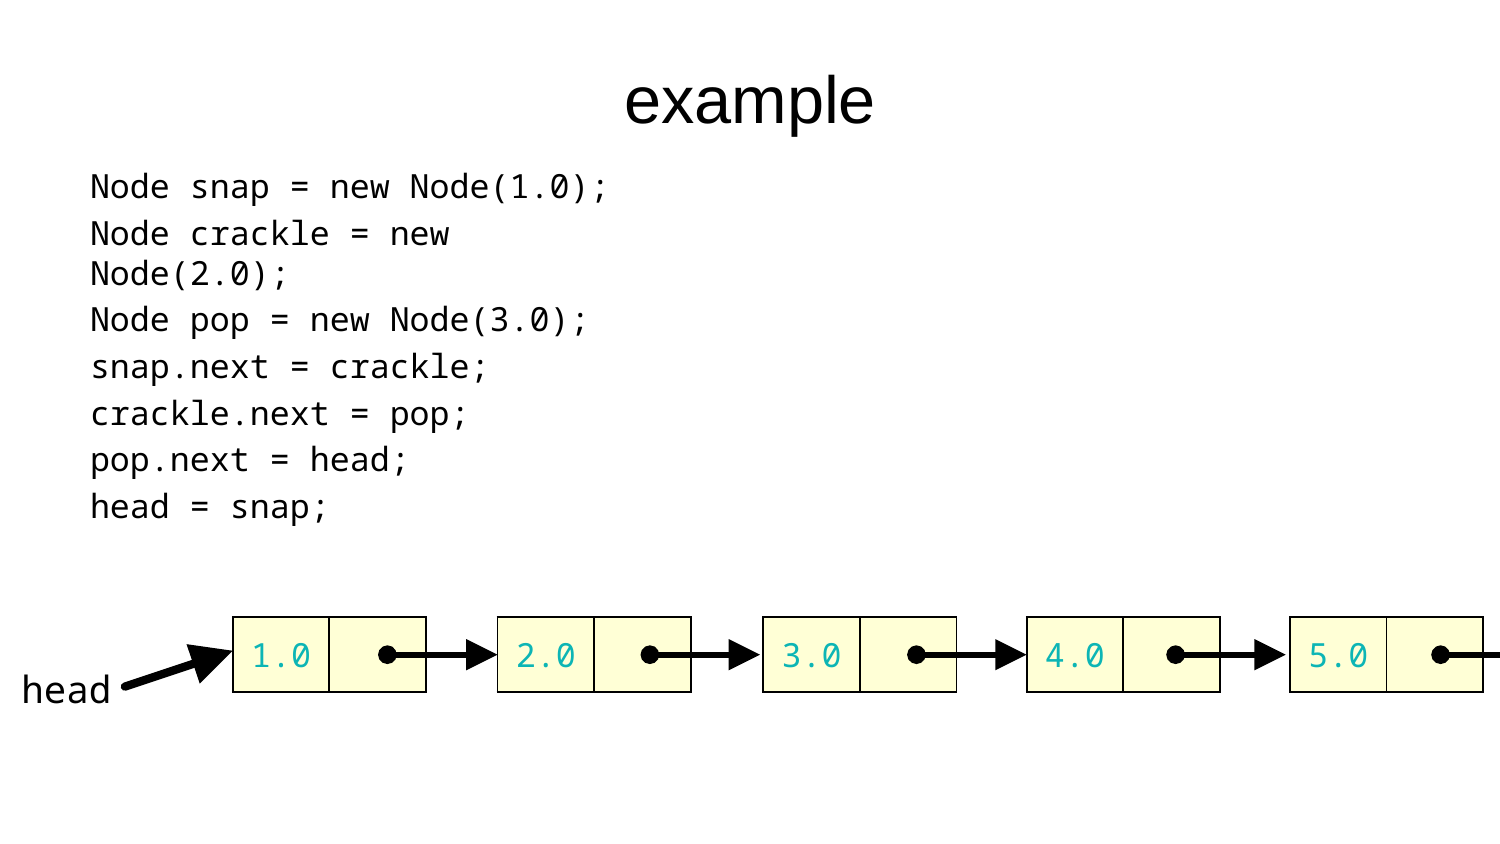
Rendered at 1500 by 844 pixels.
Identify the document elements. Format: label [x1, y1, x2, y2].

table_header [1387, 618, 1482, 691]
table_header [861, 618, 956, 691]
table_header [330, 618, 425, 691]
list [75, 158, 635, 473]
table_header [498, 618, 593, 691]
table_header [234, 618, 328, 691]
table_header [764, 618, 859, 691]
title [75, 41, 1425, 152]
table_header [1124, 618, 1219, 691]
table_header [1291, 618, 1386, 691]
table_header [1028, 618, 1122, 691]
table_header [595, 618, 690, 691]
text_box [0, 650, 233, 719]
